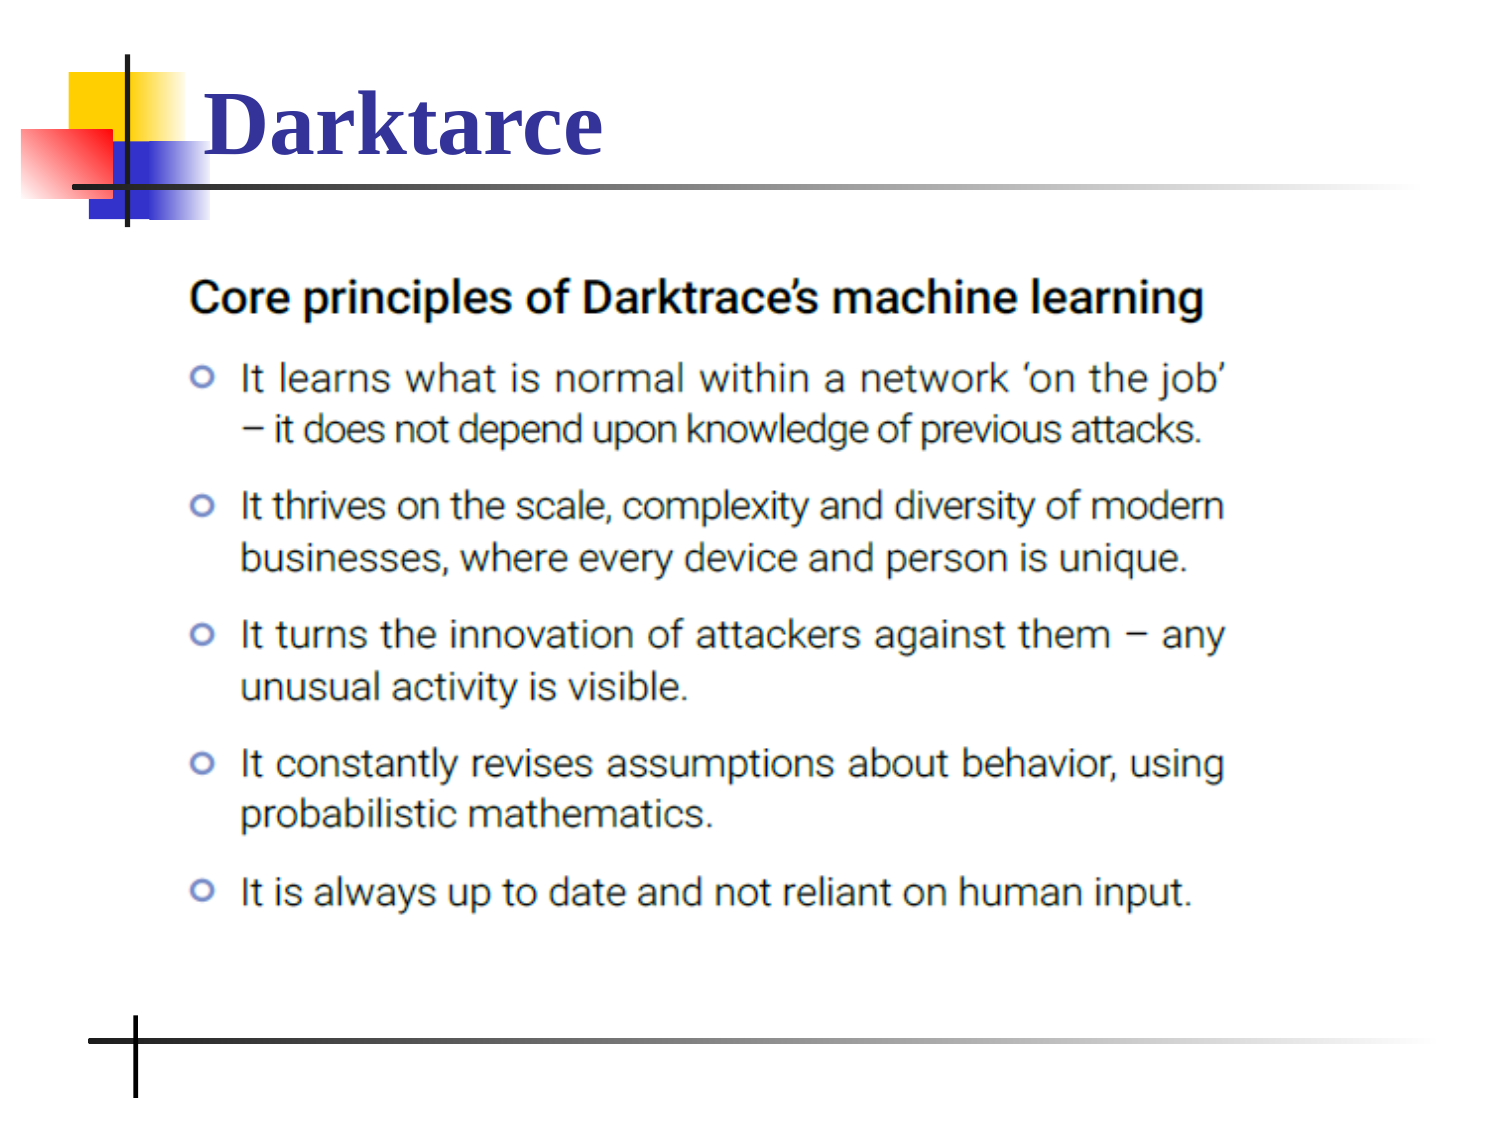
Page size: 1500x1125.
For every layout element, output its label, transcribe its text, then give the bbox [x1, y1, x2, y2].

title Darktarce [188, 23, 1468, 181]
picture [158, 254, 1255, 931]
